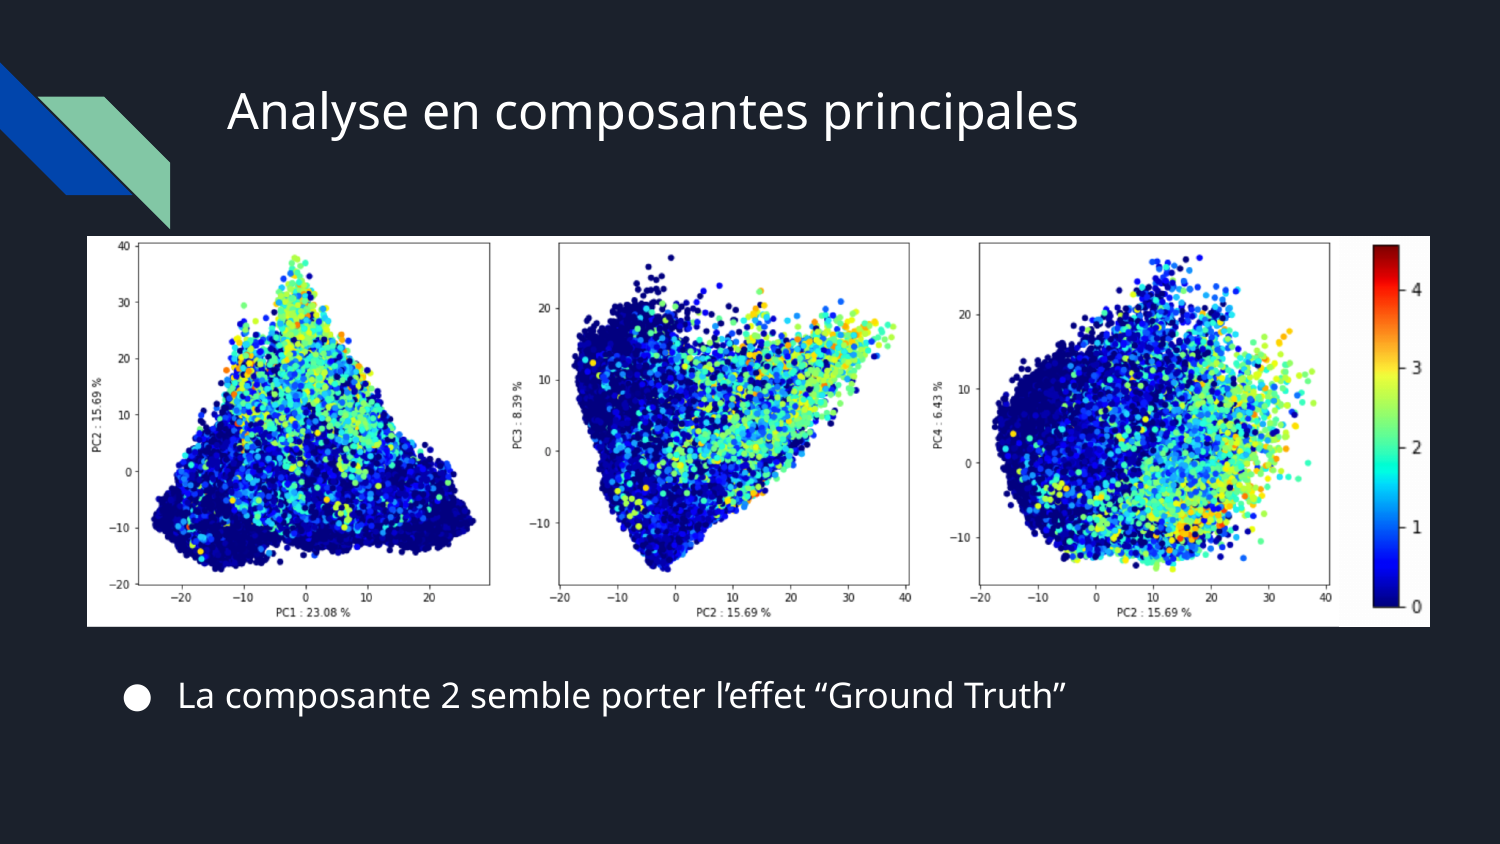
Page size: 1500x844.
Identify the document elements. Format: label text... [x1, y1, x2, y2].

title Analyse en composantes principales [212, 64, 1368, 215]
title La composante 2 semble porter l’effet “Ground Truth” [87, 657, 1293, 750]
picture [86, 236, 1430, 627]
